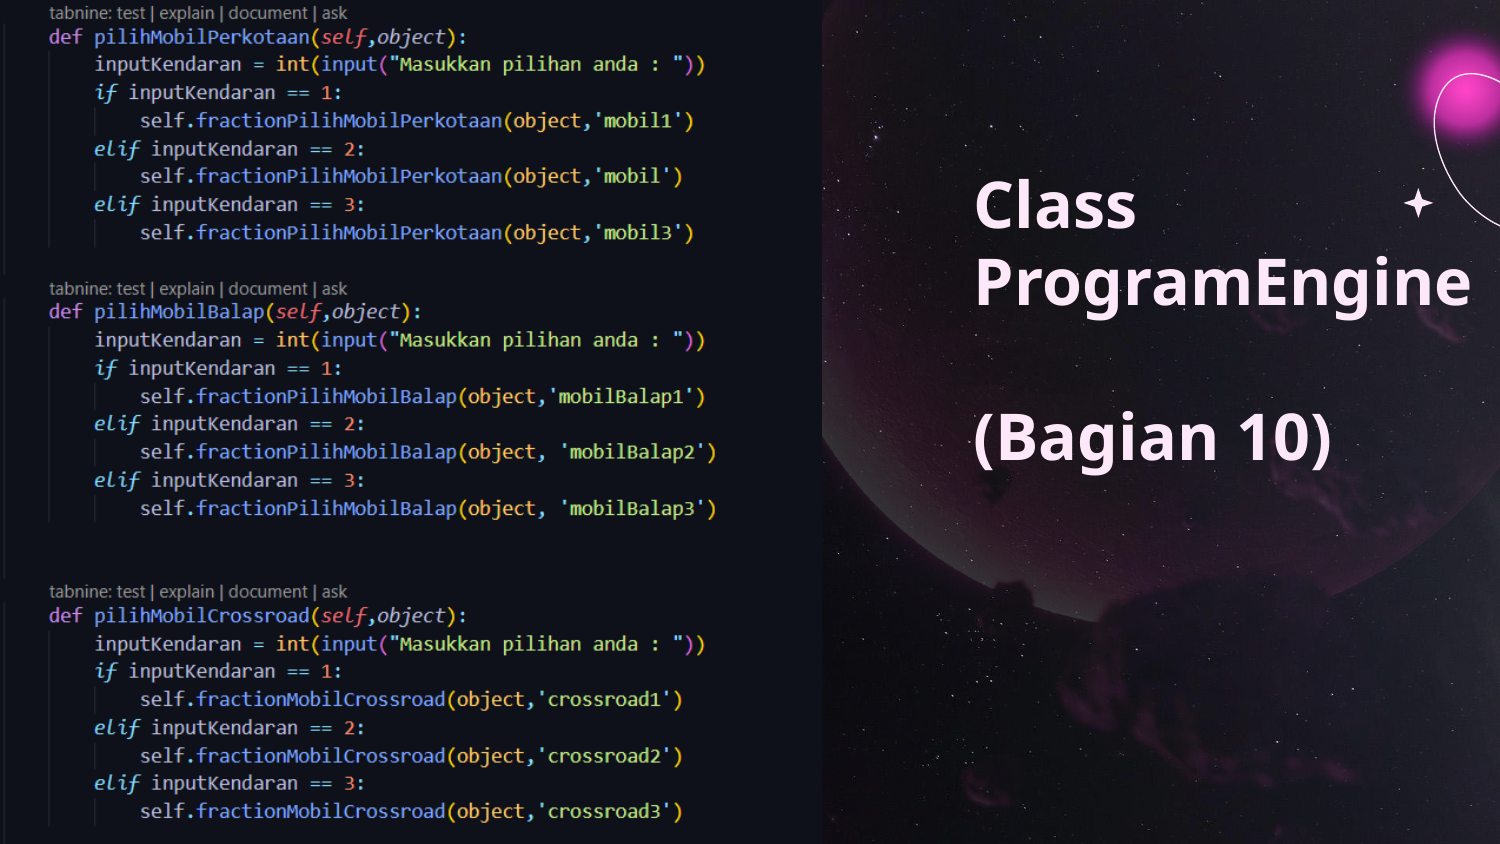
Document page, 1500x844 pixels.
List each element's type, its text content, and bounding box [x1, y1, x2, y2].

title Class ProgramEngine (Bagian 10) [958, 148, 1500, 673]
picture [1435, 75, 1500, 148]
picture [0, 0, 1500, 844]
